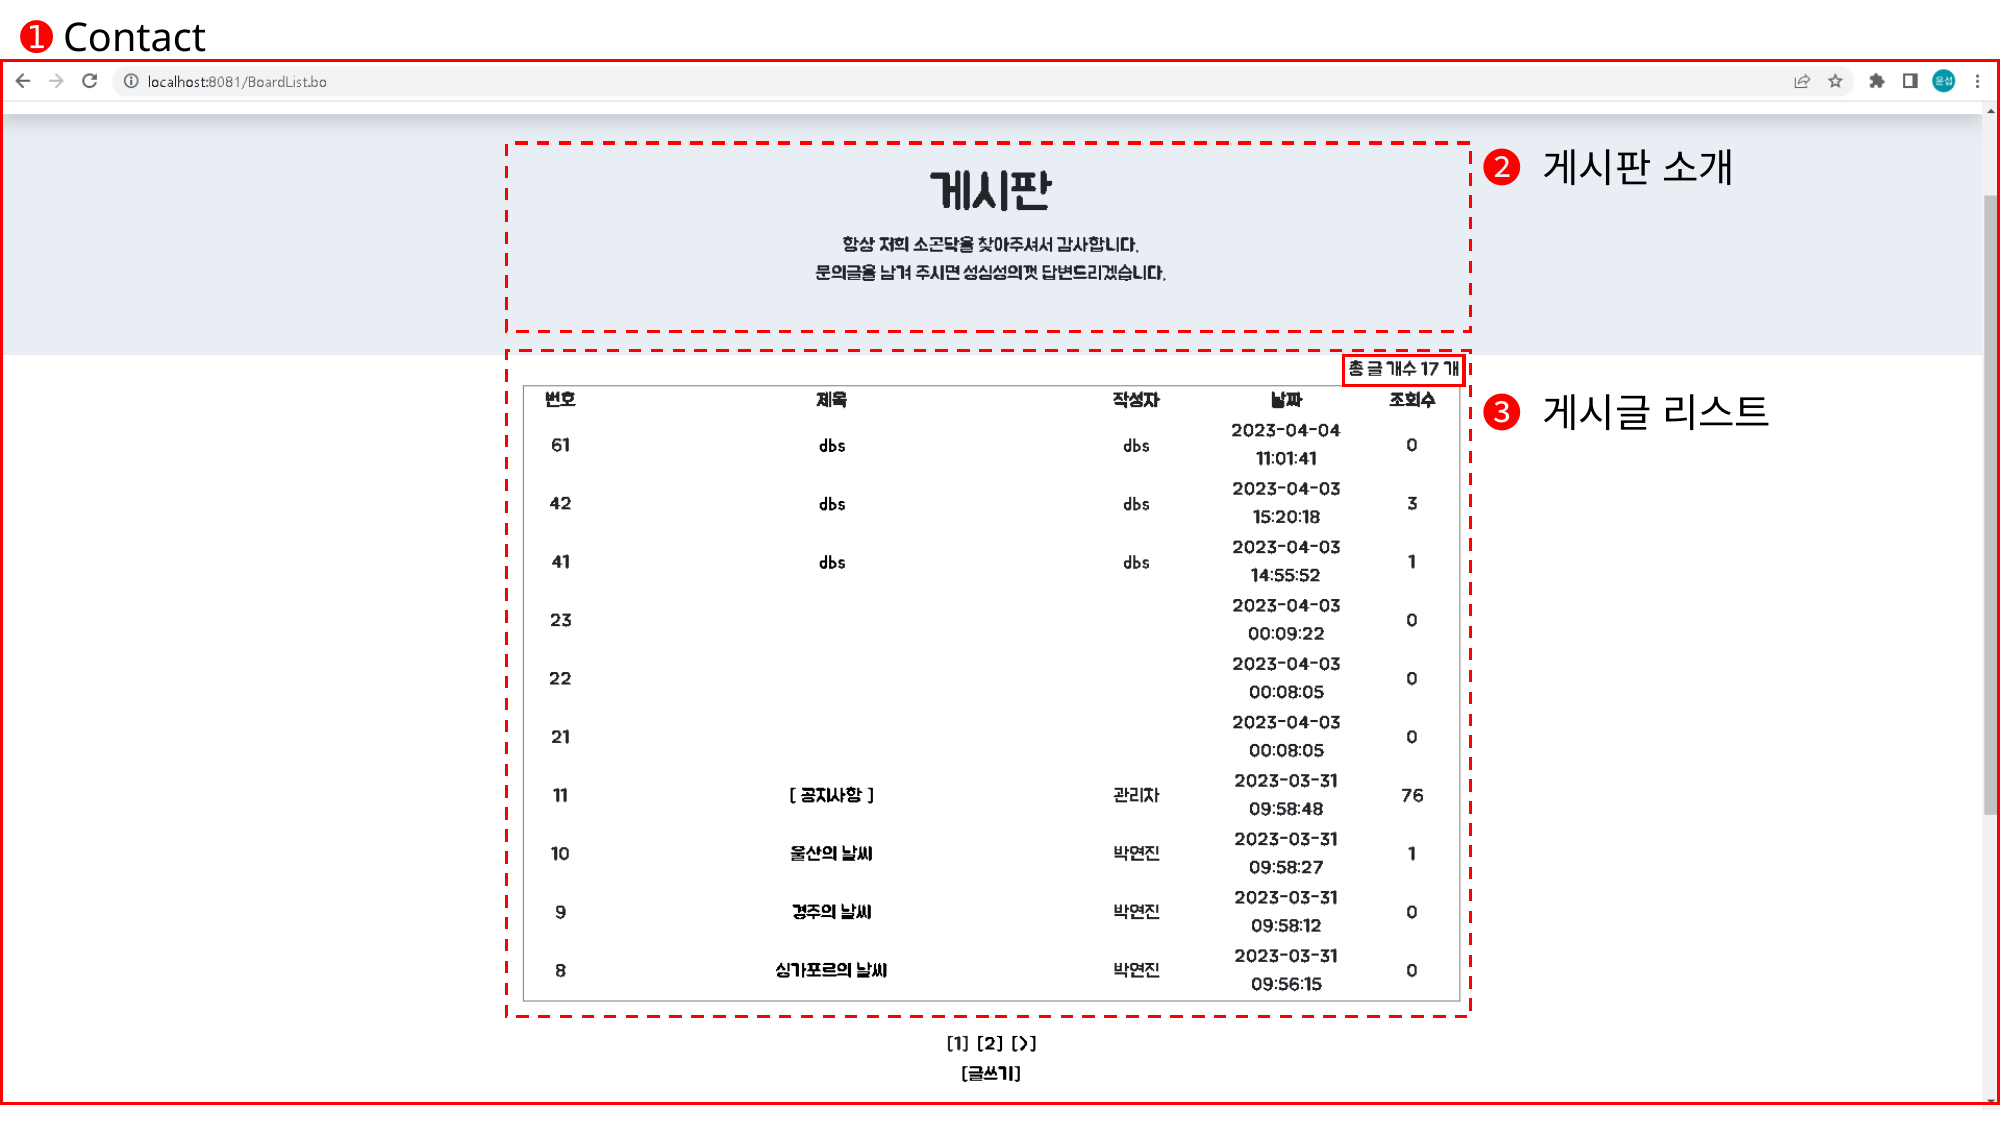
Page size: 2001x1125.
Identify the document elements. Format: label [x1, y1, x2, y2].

text_box [1, 11, 1999, 1104]
text_box [506, 350, 1796, 1017]
picture [0, 62, 2000, 1110]
text_box [506, 142, 1773, 332]
